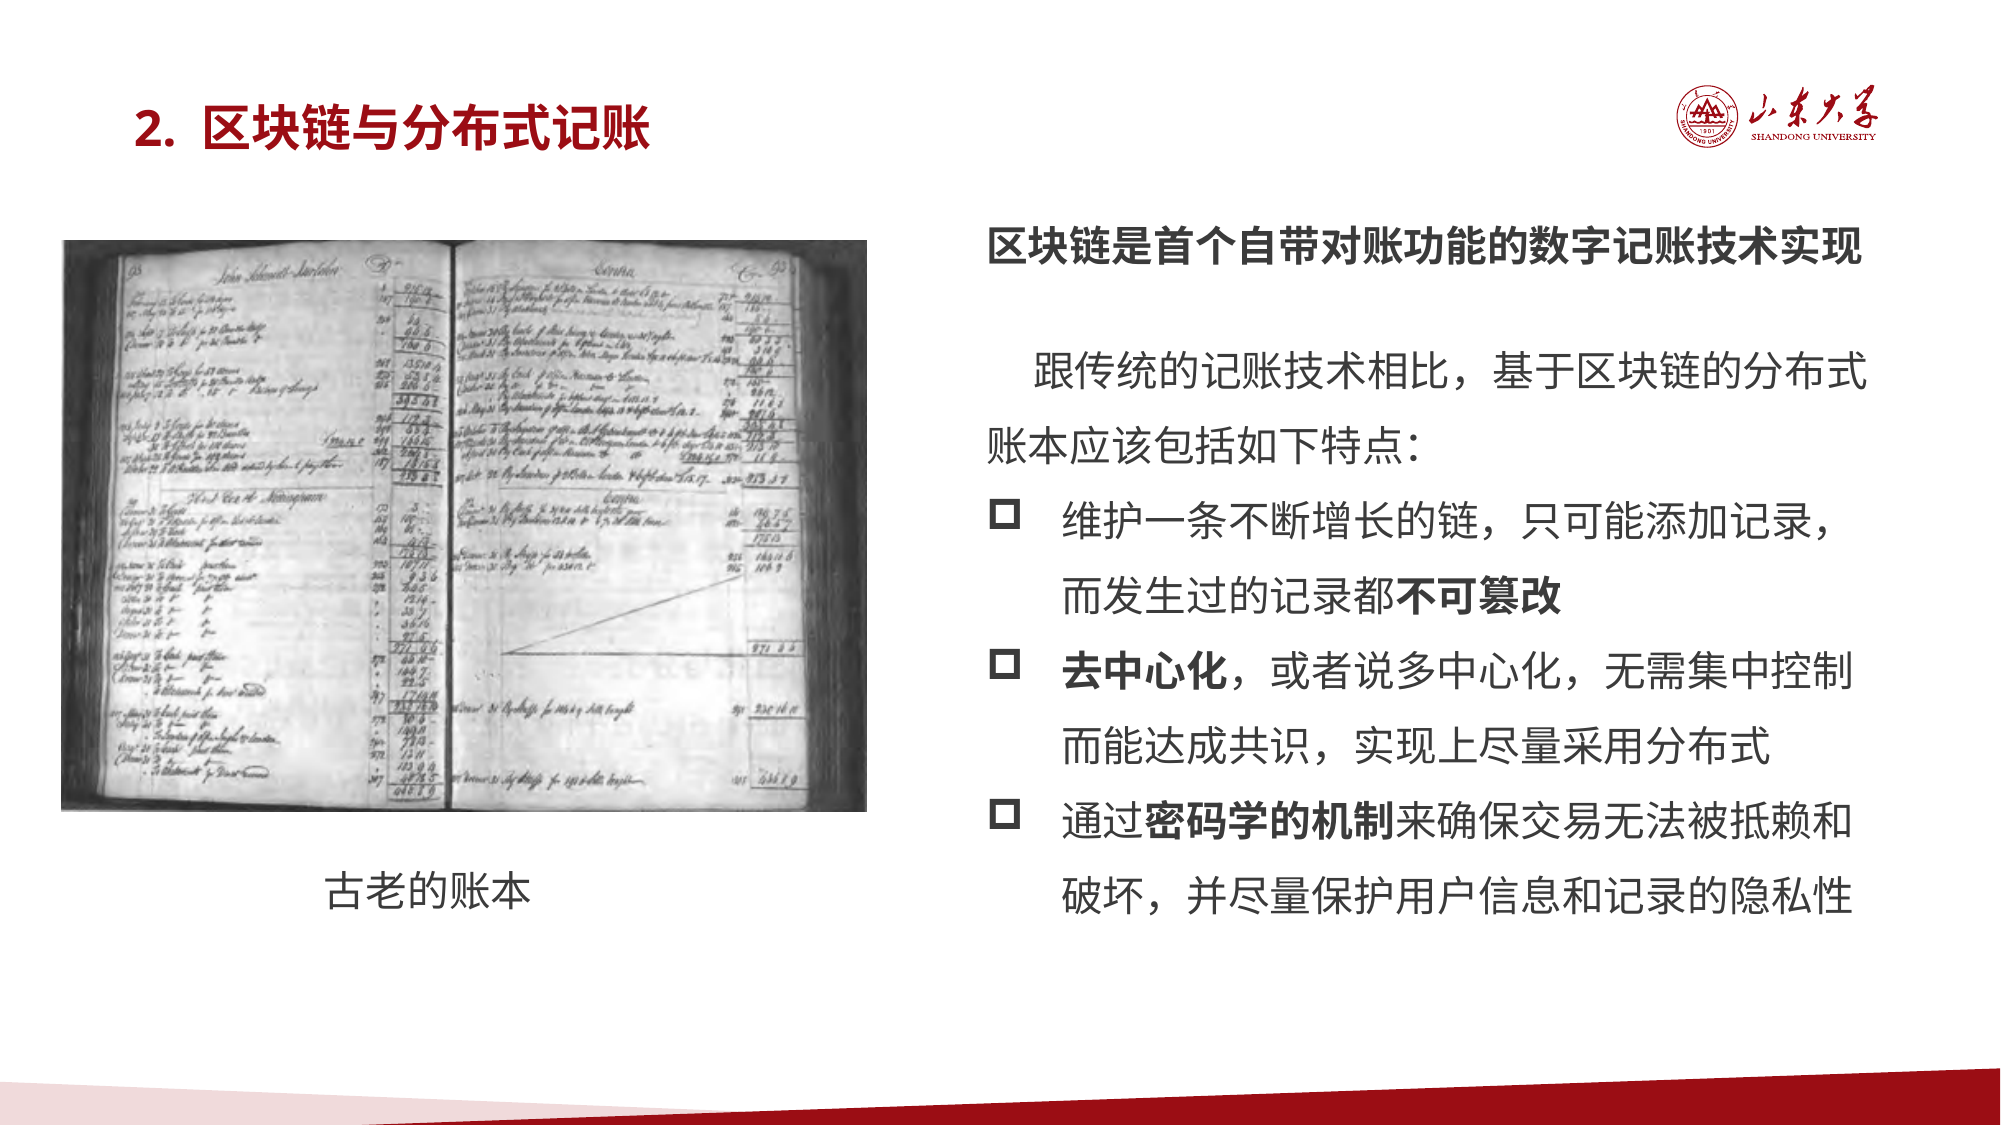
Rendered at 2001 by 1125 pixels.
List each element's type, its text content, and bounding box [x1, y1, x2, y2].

text_box 2. 区块链与分布式记账 [118, 88, 1449, 164]
text_box 古老的账本 [309, 857, 867, 923]
picture [61, 240, 867, 812]
text_box 区块链是首个自带对账功能的数字记账技术实现 跟传统的记账技术相比，基于区块链的分布式账本应该包括如下特点： 维护一条不断增长的链，只可能添加记录，而发生过的记录都不可篡改 去中心化，或者说多中心化，无需集中控制而能达成共识，实现上尽量采用分布式 通过密码学的机制来确保交易无法被抵赖和破坏，并尽量保护用户信息和记录的隐私性 [971, 212, 1888, 927]
